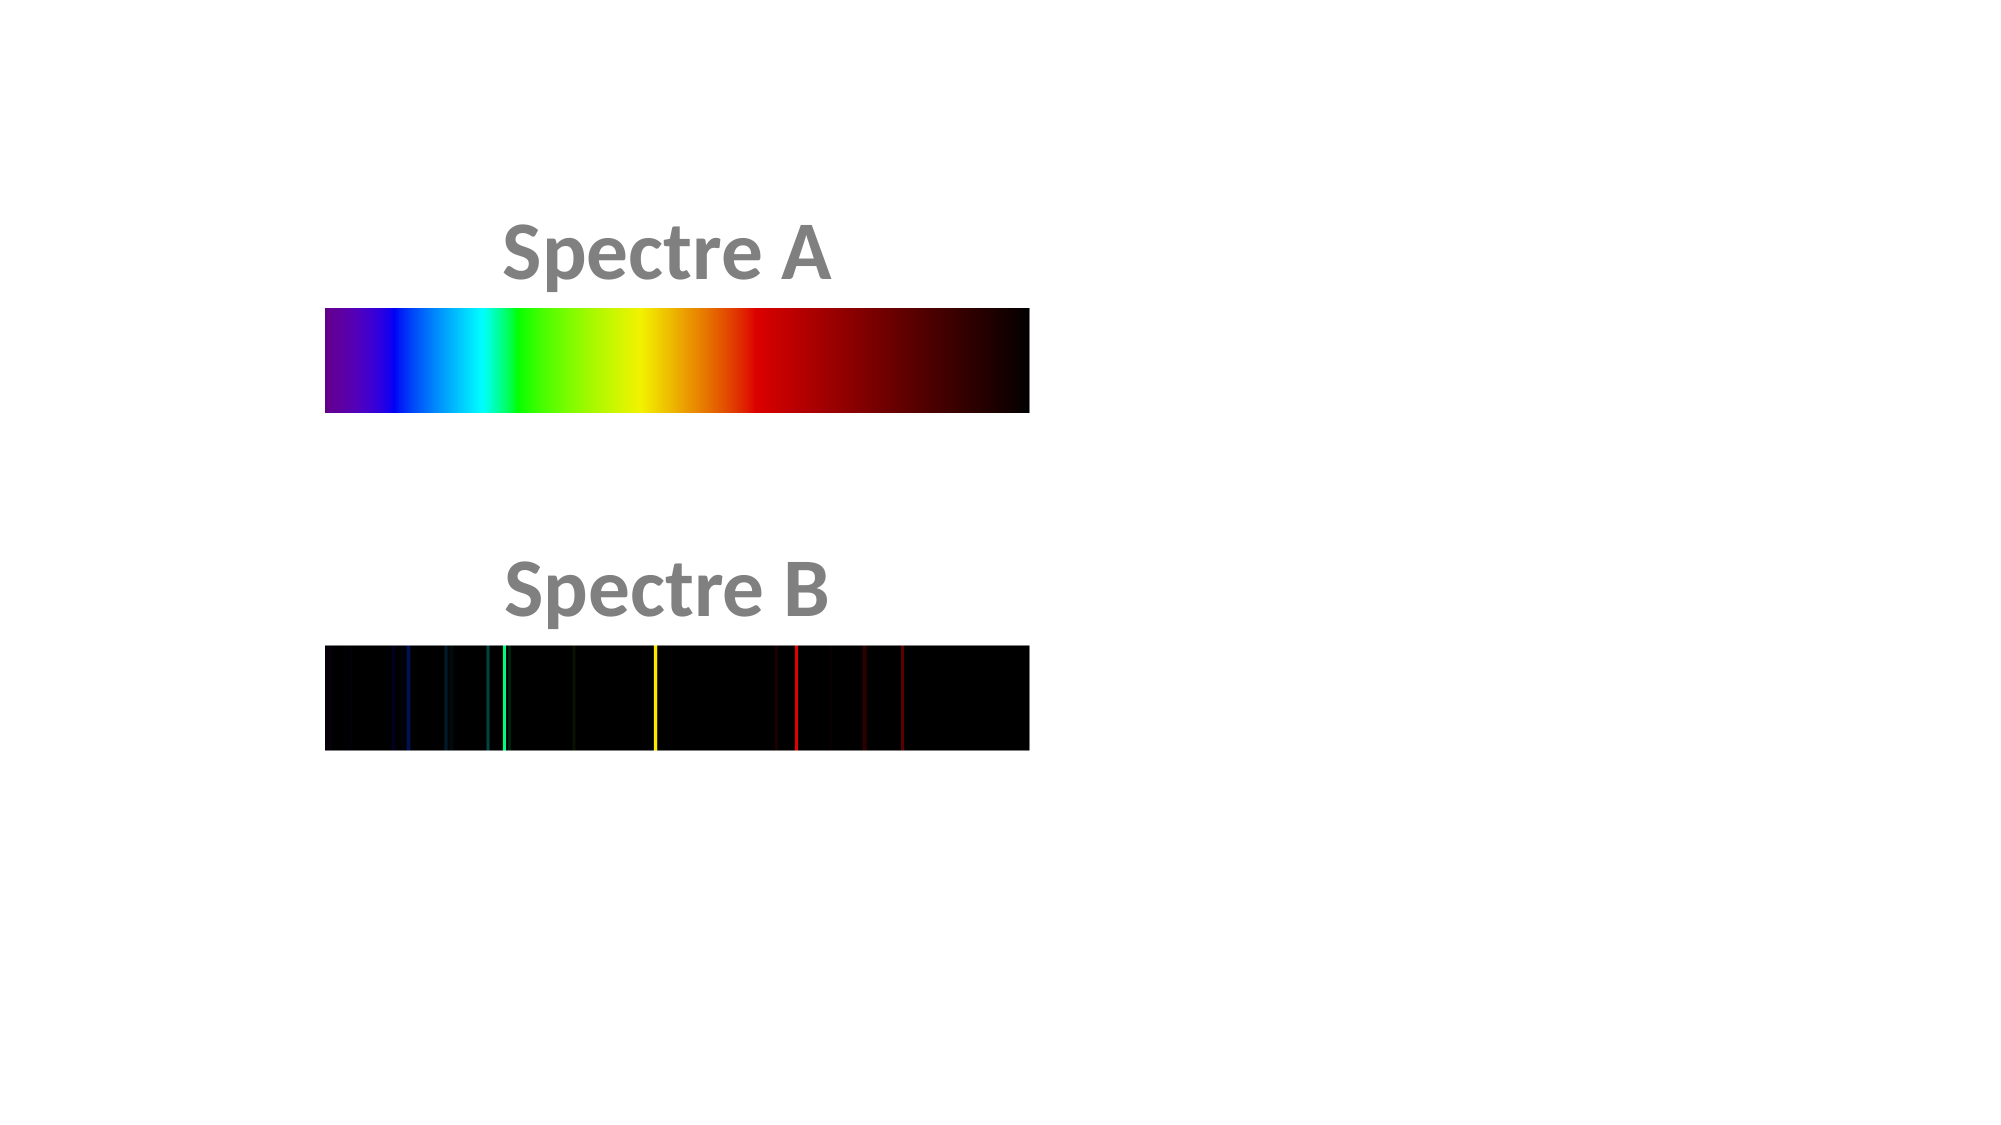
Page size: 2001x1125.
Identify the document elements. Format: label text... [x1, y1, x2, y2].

text_box Spectre B [490, 525, 865, 631]
picture [310, 631, 1044, 765]
picture [310, 293, 1044, 428]
text_box Spectre A [488, 188, 867, 293]
